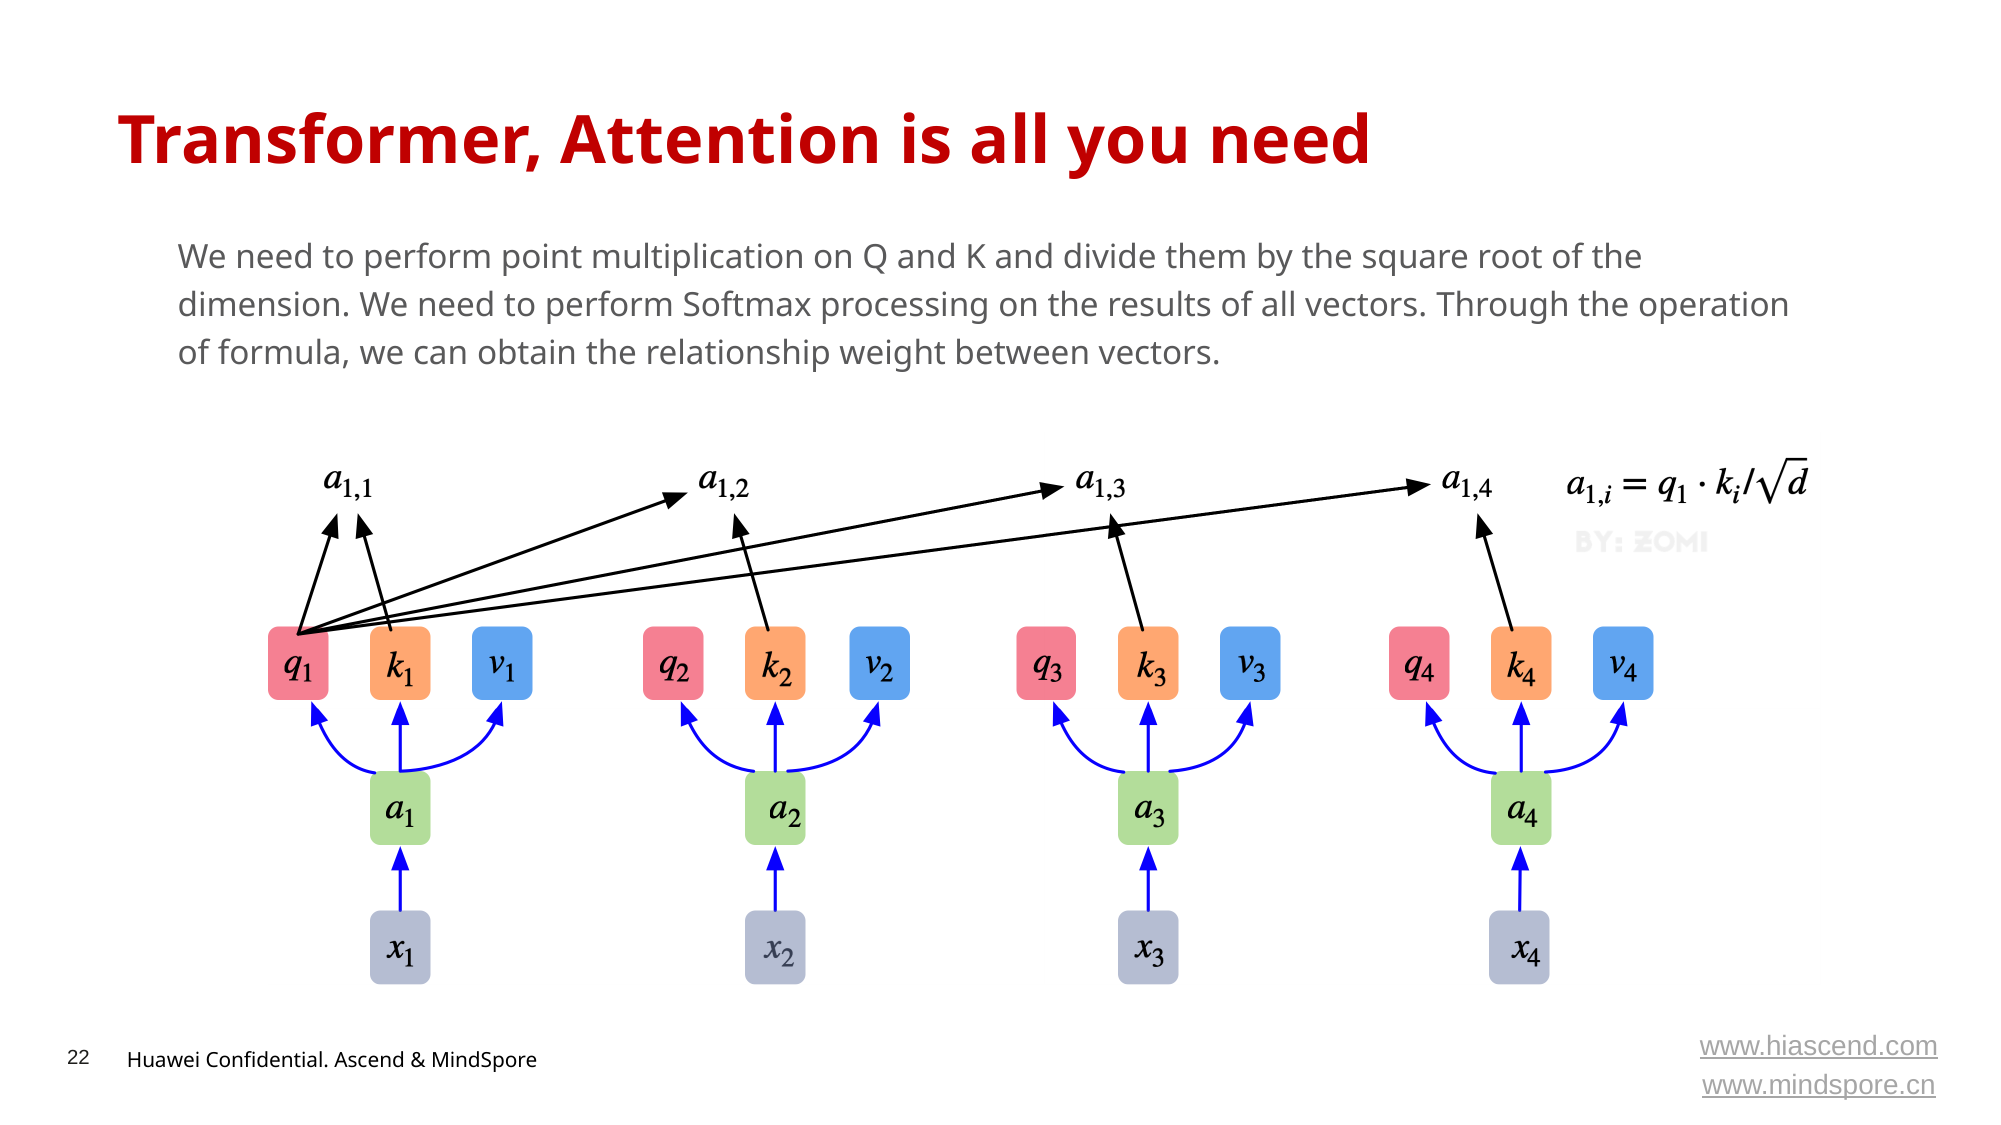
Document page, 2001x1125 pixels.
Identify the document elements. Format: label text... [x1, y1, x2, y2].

title Transformer, Attention is all you need [102, 90, 1901, 187]
picture [267, 432, 1821, 985]
text_box We need to perform point multiplication on Q and K and divide them by the square root of the dimension. We need to perform Softmax processing on the results of all vectors. Through the operation of formula, we can obtain the relationship weight between vectors. [162, 219, 1841, 379]
